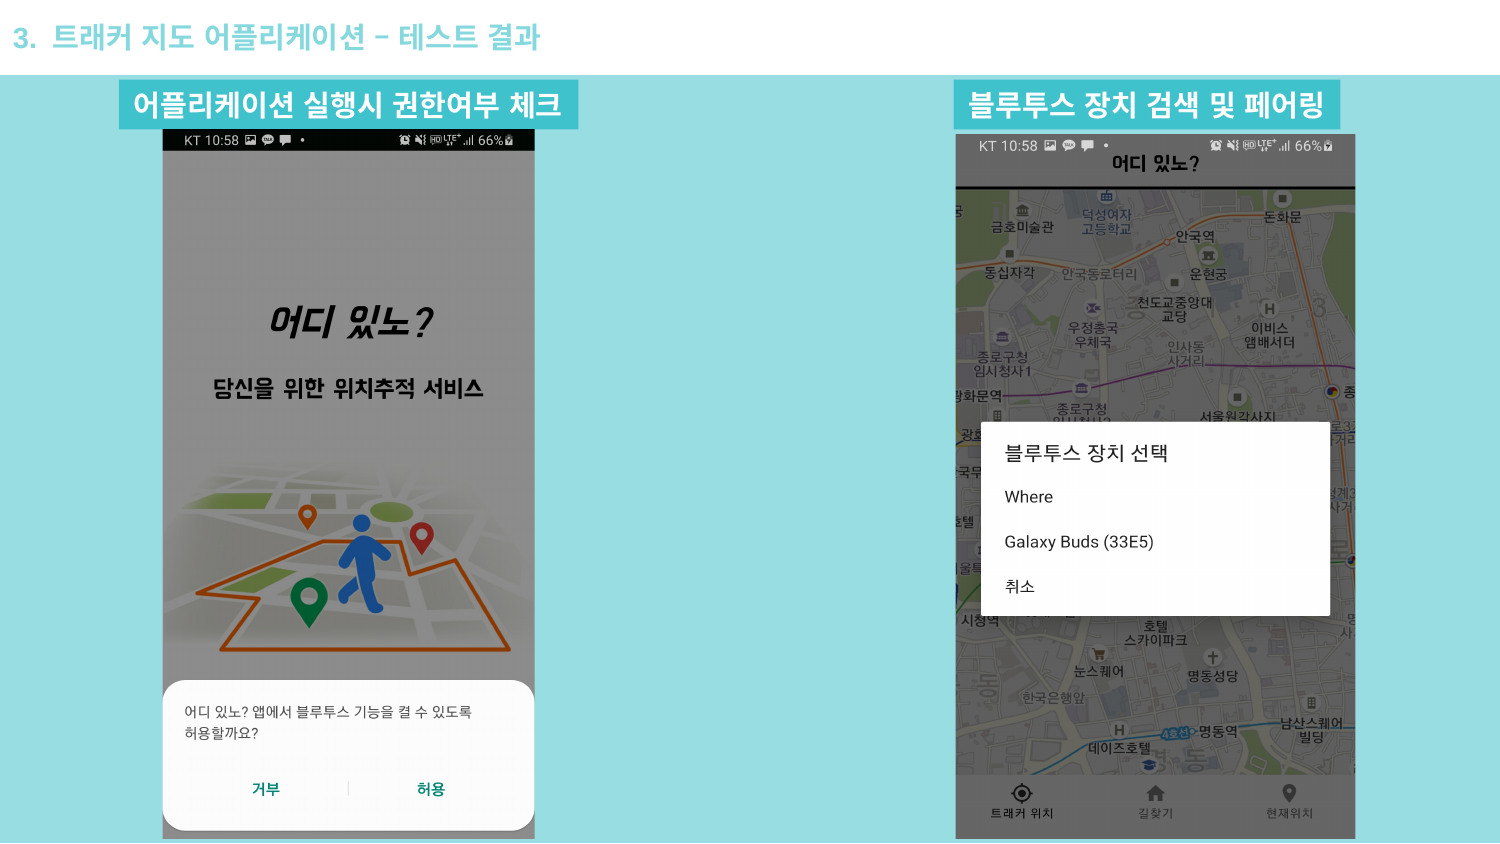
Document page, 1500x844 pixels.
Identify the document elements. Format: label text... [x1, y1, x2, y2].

picture [955, 133, 1356, 839]
text_box [0, 75, 1500, 844]
text_box 3. 트래커 지도 어플리케이션 – 테스트 결과 [0, 0, 1500, 75]
picture [162, 129, 535, 839]
text_box 어플리케이션 실행시 권한여부 체크 [118, 79, 579, 130]
text_box 블루투스 장치 검색 및 페어링 [953, 79, 1341, 130]
